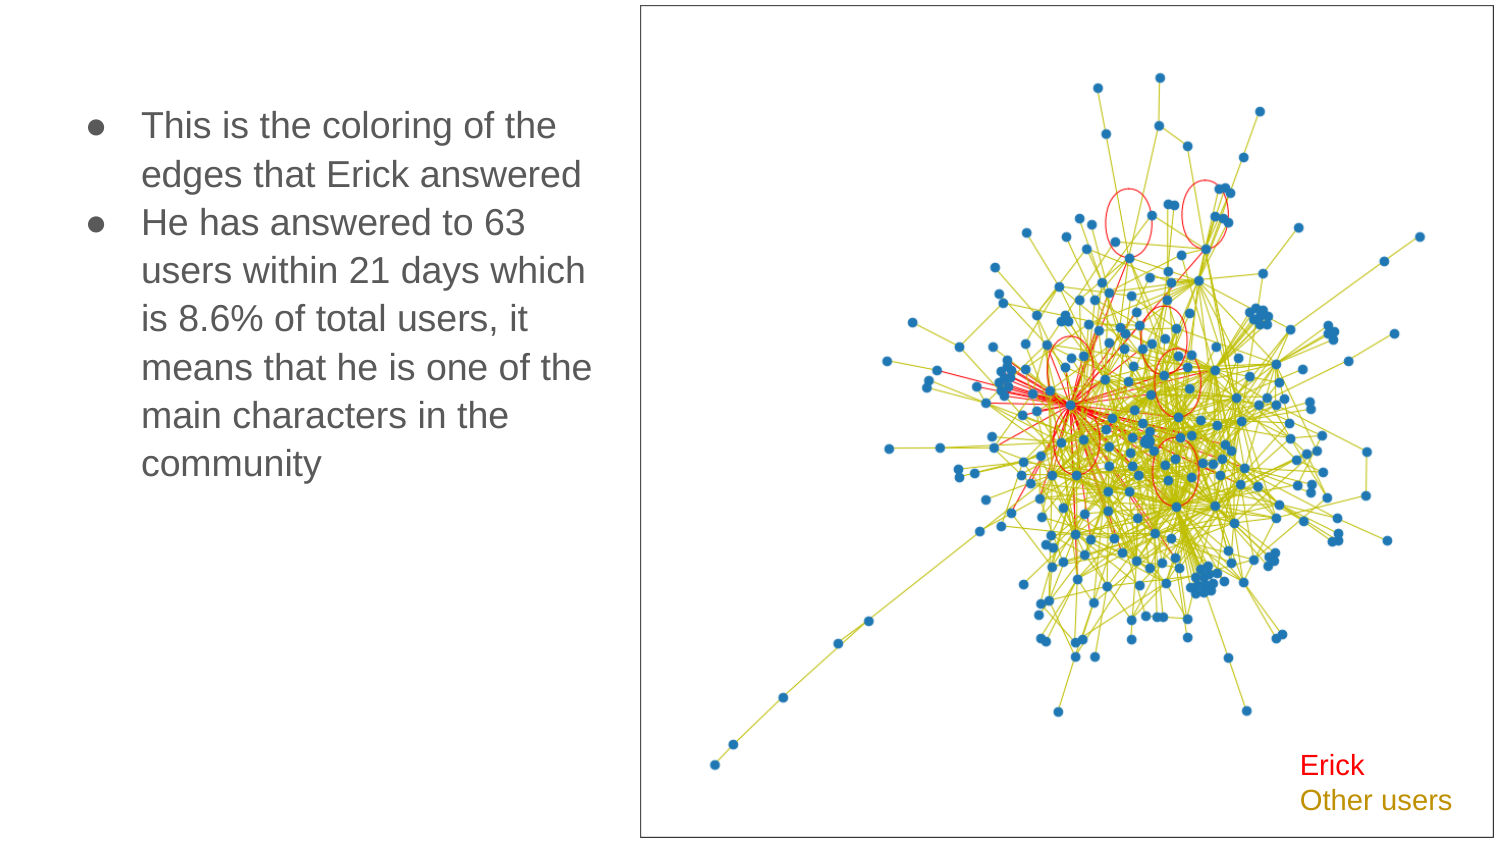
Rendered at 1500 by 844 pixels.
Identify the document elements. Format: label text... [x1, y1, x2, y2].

list This is the coloring of the edges that Erick answered He has answered to 63 users within 21 days which is 8.6% of total users, it means that he is one of the main characters in the community [51, 83, 627, 761]
picture [633, 0, 1500, 844]
